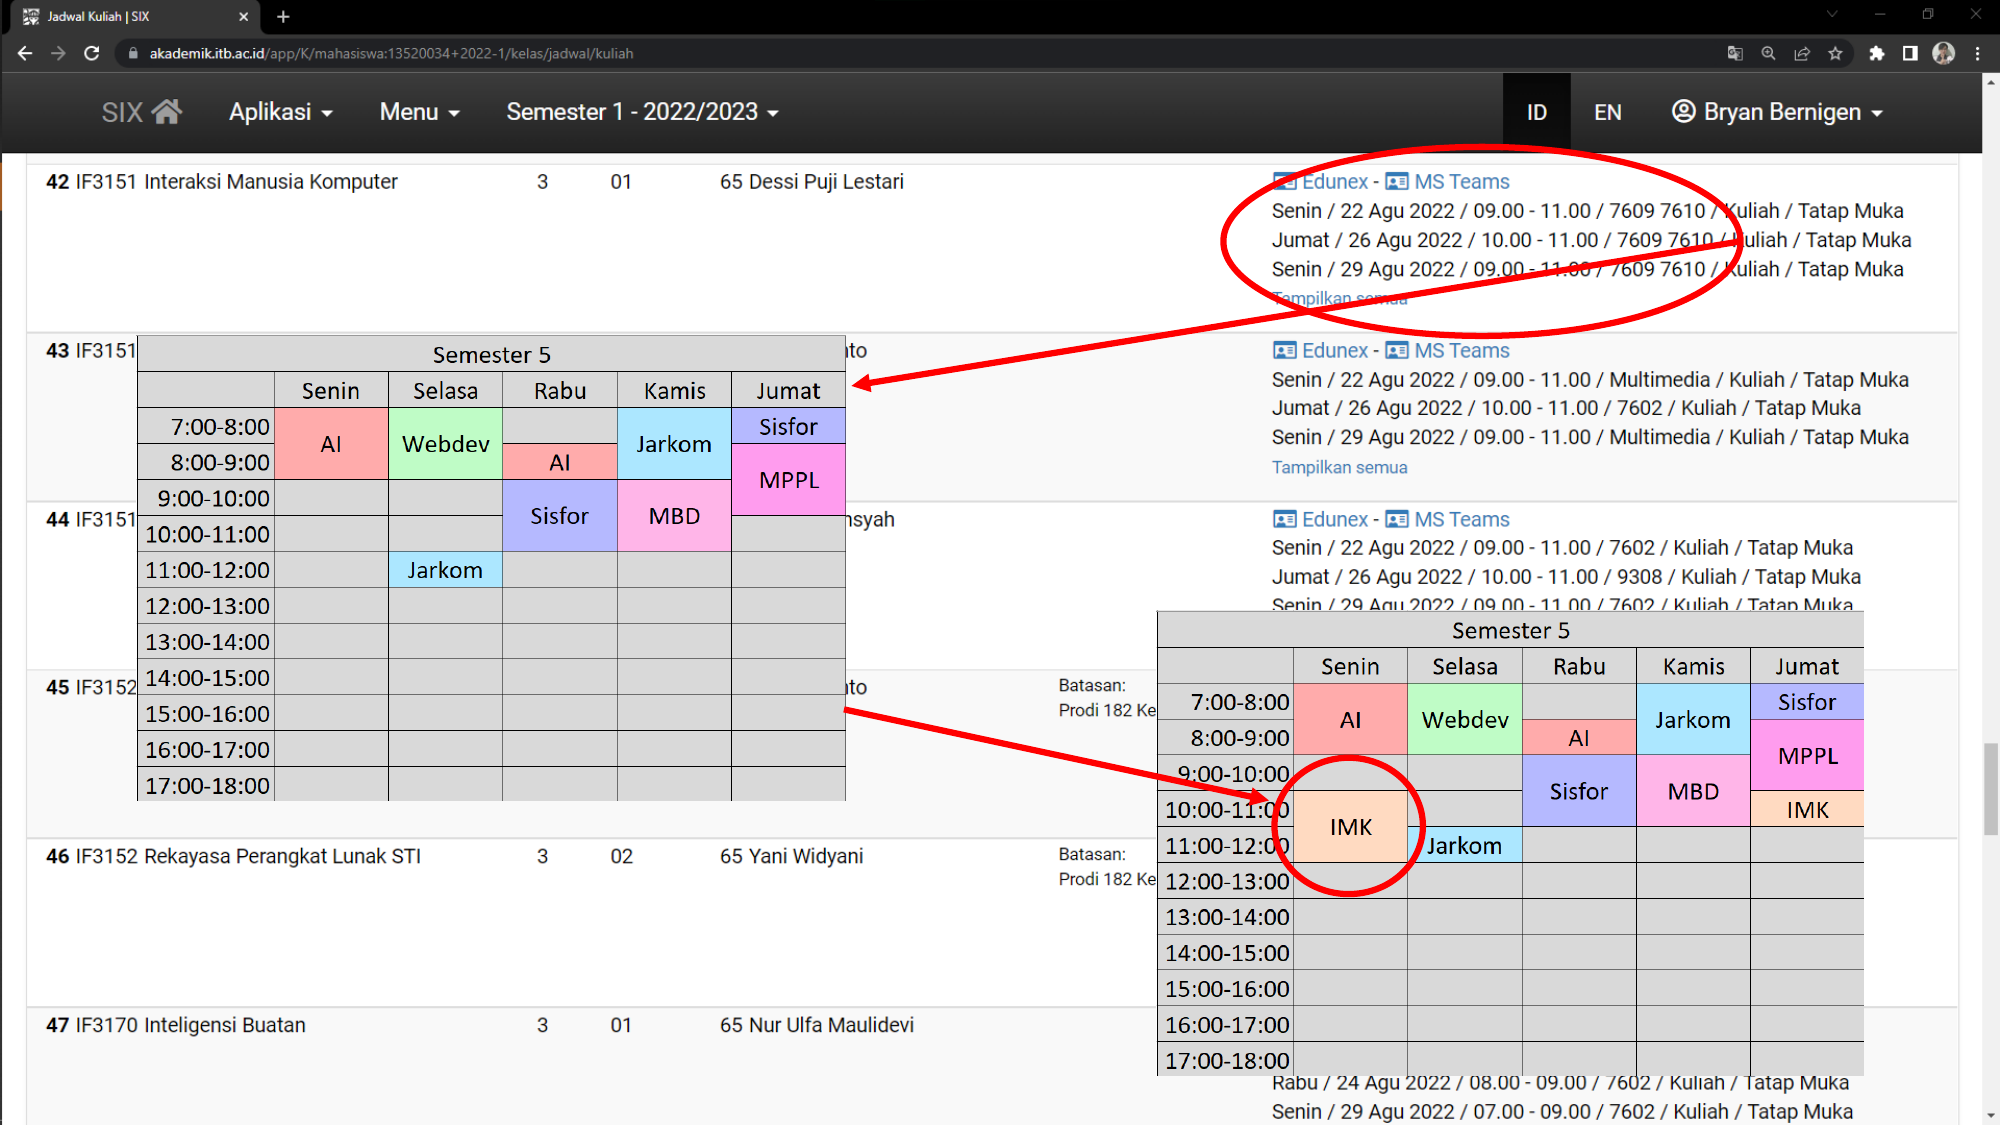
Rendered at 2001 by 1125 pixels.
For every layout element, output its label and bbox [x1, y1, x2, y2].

text_box [843, 709, 1269, 801]
picture [0, 0, 2000, 1125]
text_box [851, 308, 1300, 386]
